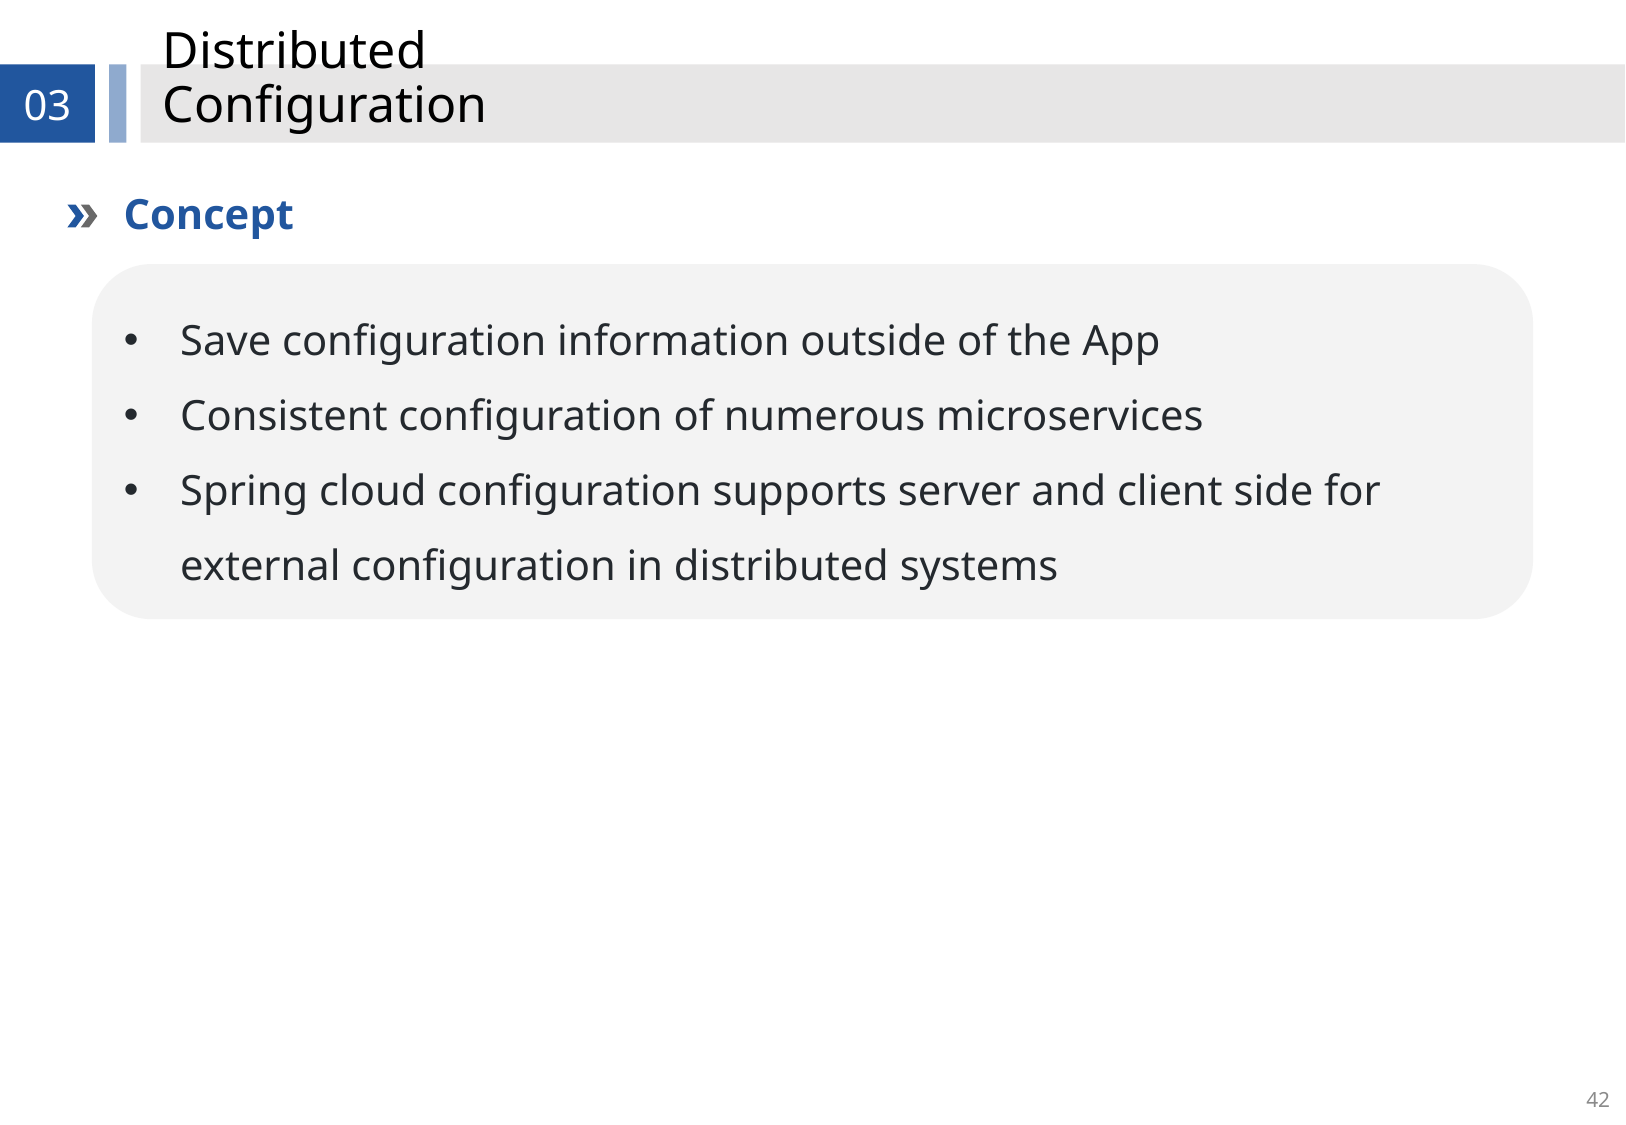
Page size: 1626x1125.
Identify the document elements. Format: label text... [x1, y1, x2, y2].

title Distributed Configuration [162, 78, 729, 134]
text_box Save configuration information outside of the App Consistent configuration of numerous microservices Spring cloud configuration supports server and client side for external configuration in distributed systems [90, 263, 1535, 621]
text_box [67, 204, 98, 228]
slide_number 42 [1455, 1070, 1625, 1125]
list 03 [12, 83, 83, 130]
list Concept [123, 193, 1597, 239]
